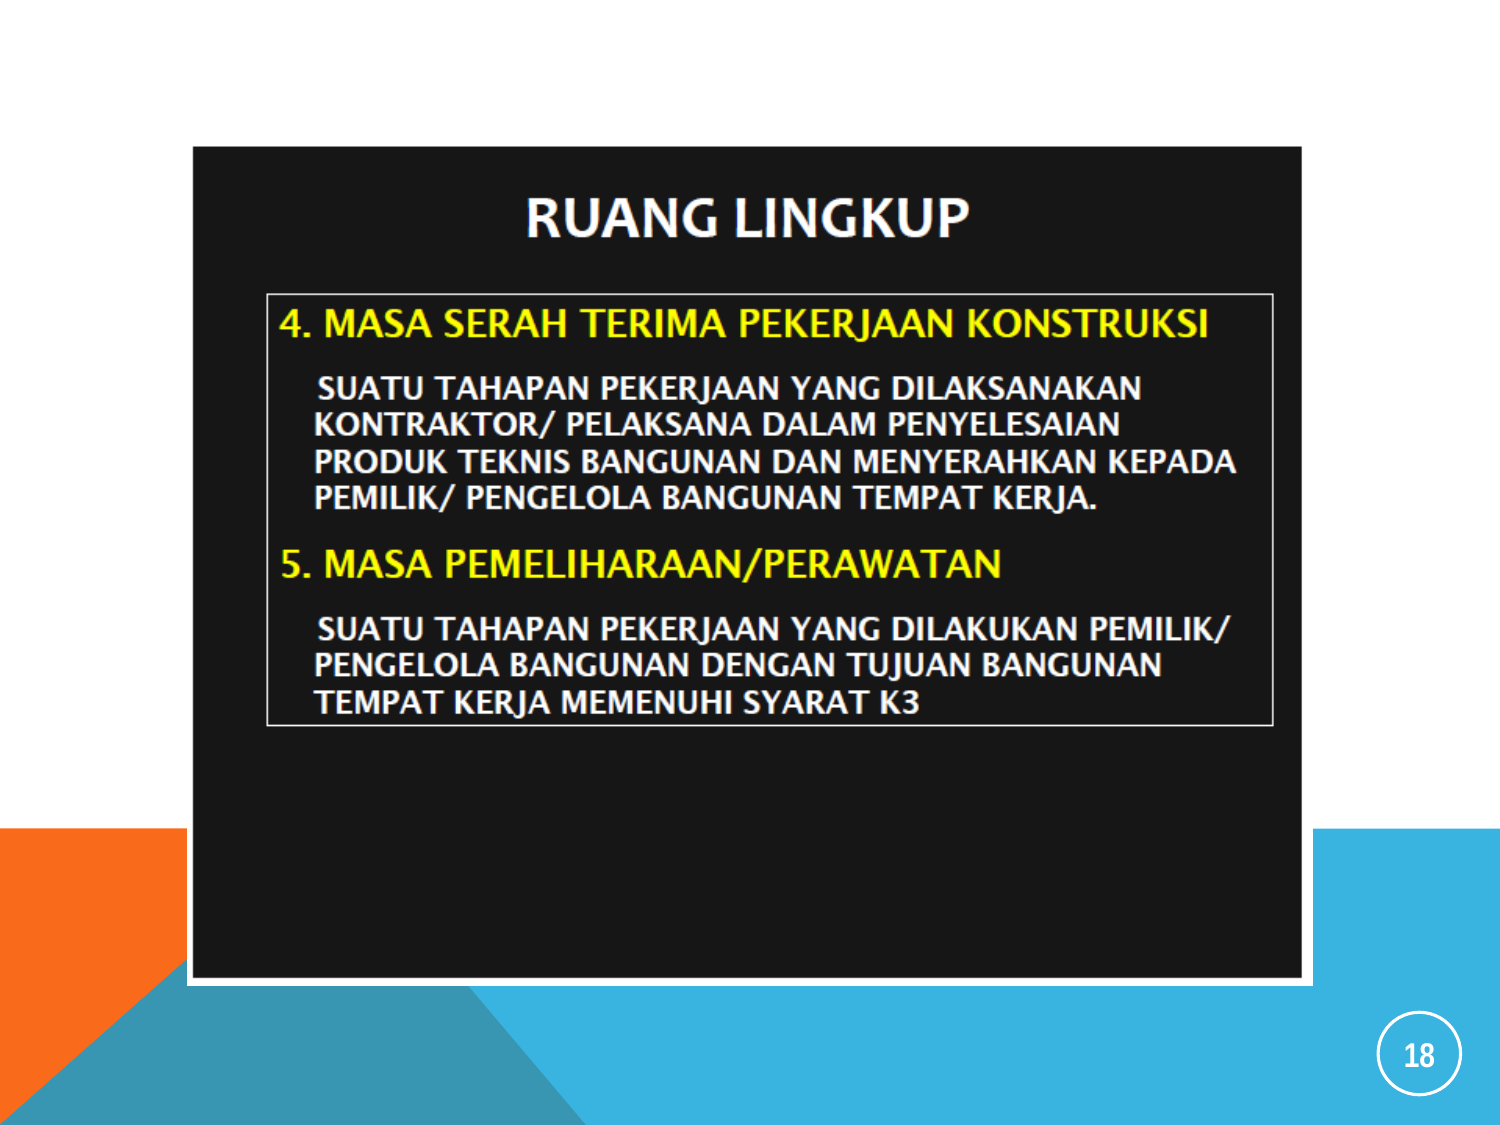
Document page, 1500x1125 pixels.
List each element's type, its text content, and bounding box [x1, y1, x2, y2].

slide_number 18 [1376, 1010, 1463, 1097]
picture [187, 138, 1313, 987]
